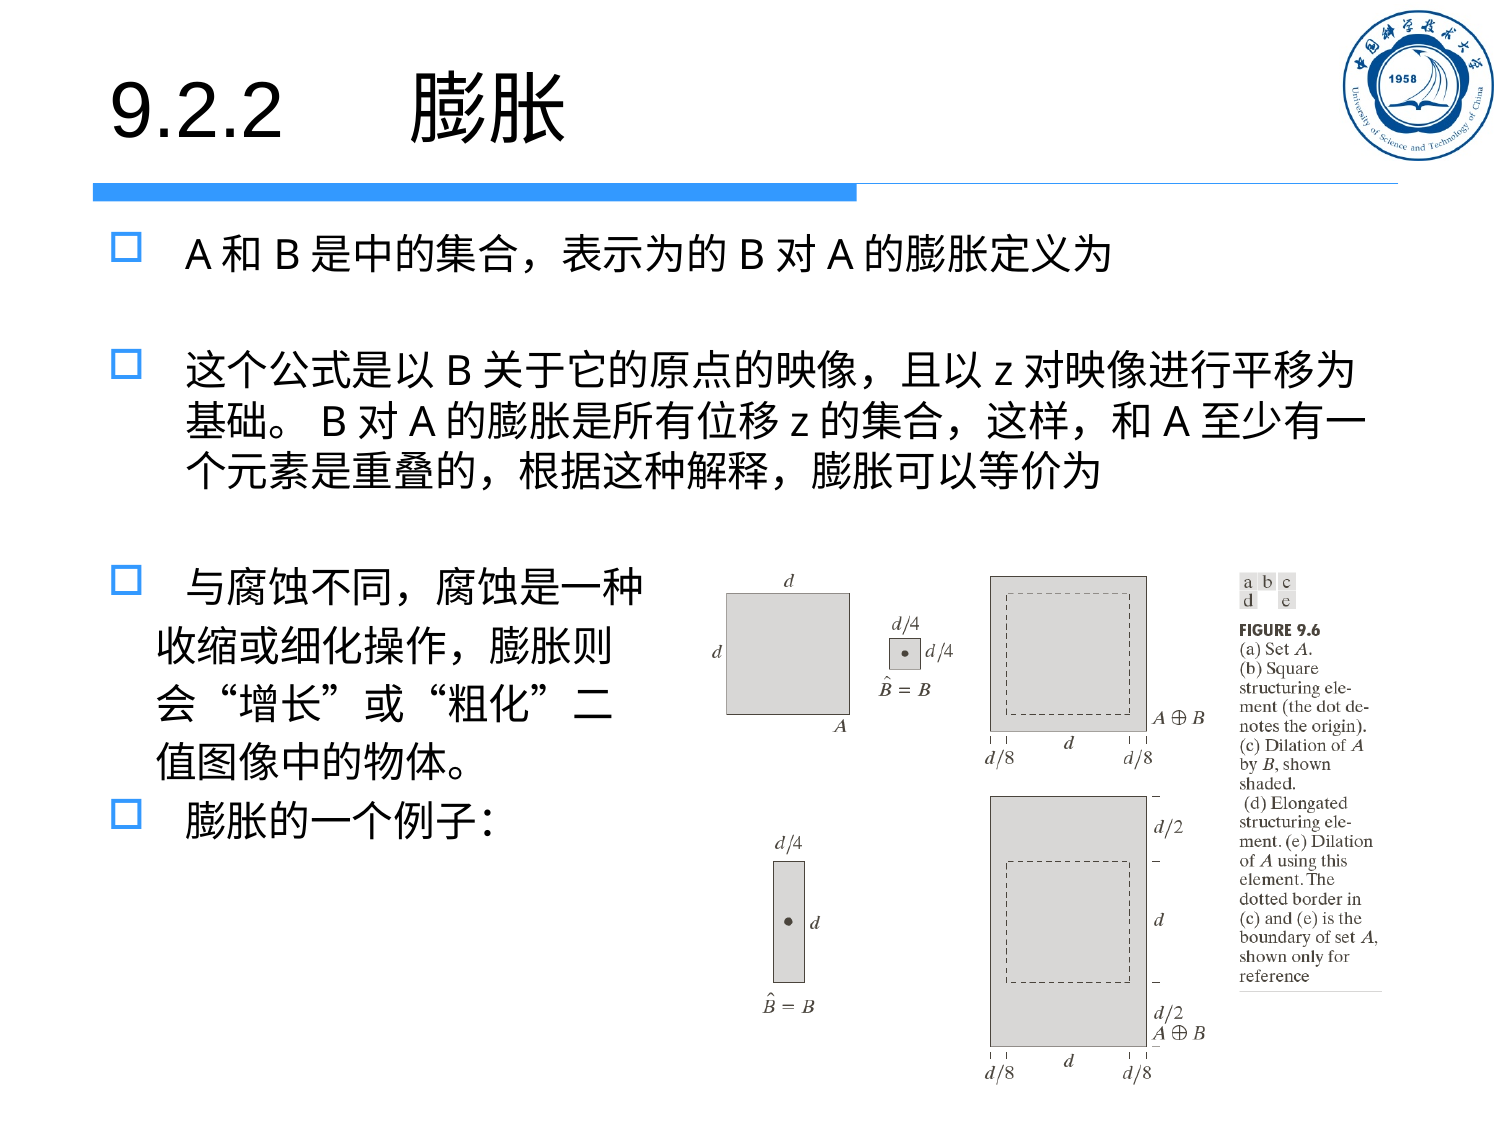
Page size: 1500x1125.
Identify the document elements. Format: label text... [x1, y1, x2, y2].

picture [1339, 2, 1494, 161]
picture [679, 570, 1387, 1116]
title 9.2.2 膨胀 [94, 50, 1407, 161]
